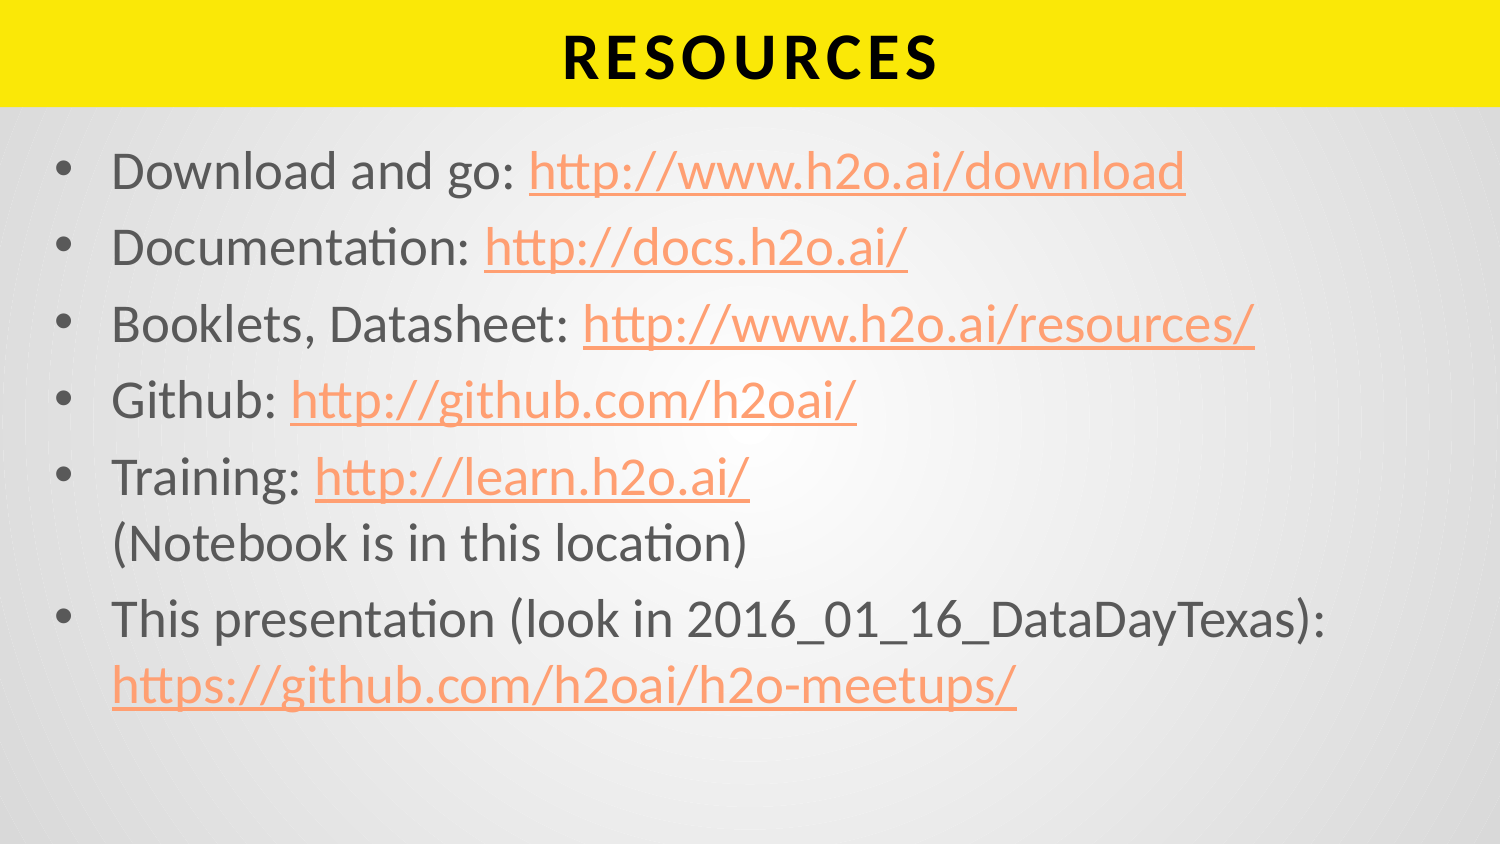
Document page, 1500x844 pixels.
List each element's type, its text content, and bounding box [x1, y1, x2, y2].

list Download and go: http://www.h2o.ai/download Documentation: http://docs.h2o.ai/ Booklets, Datasheet: http://www.h2o.ai/resources/ Github: http://github.com/h2oai/ Training: http://learn.h2o.ai/ (Notebook is in this location) This presentation (look in 2016_01_16_DataDayTexas): https://github.com/h2oai/h2o-meetups/ [39, 127, 1467, 792]
title RESOURCES [75, 0, 1425, 108]
